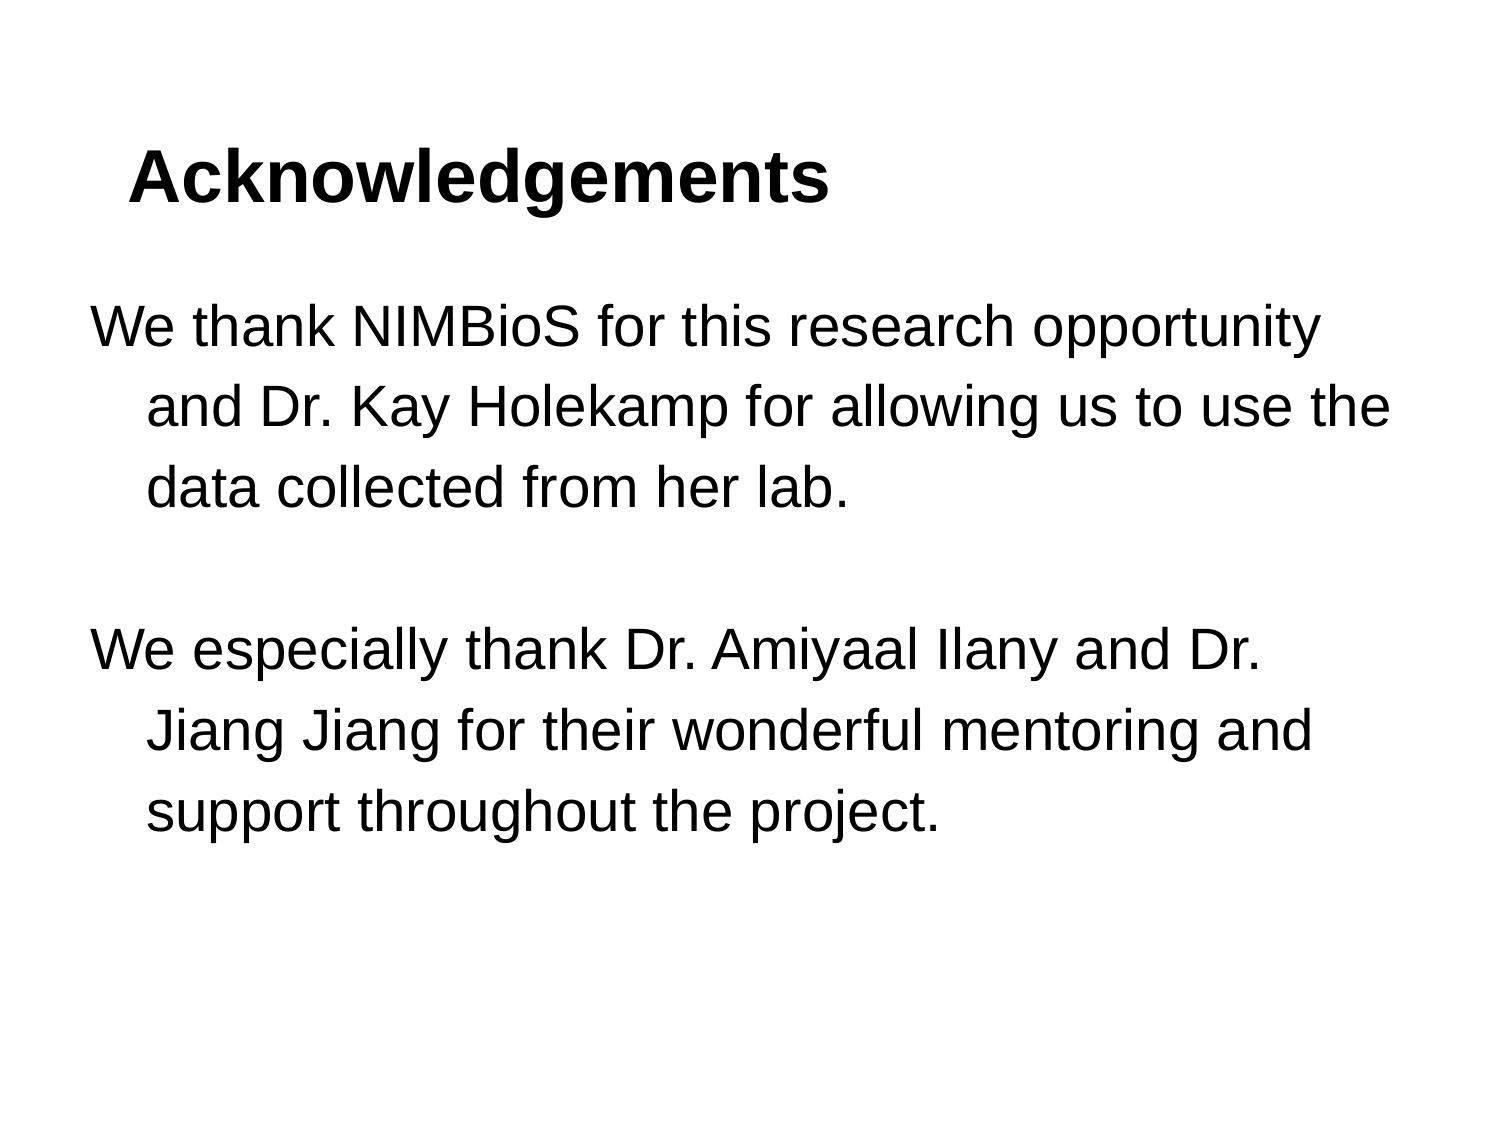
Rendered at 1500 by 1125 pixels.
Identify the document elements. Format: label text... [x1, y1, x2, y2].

list We thank NIMBioS for this research opportunity and Dr. Kay Holekamp for allowing us to use the data collected from her lab. We especially thank Dr. Amiyaal Ilany and Dr. Jiang Jiang for their wonderful mentoring and support throughout the project. [75, 262, 1425, 1078]
title Acknowledgements [75, 45, 1425, 233]
